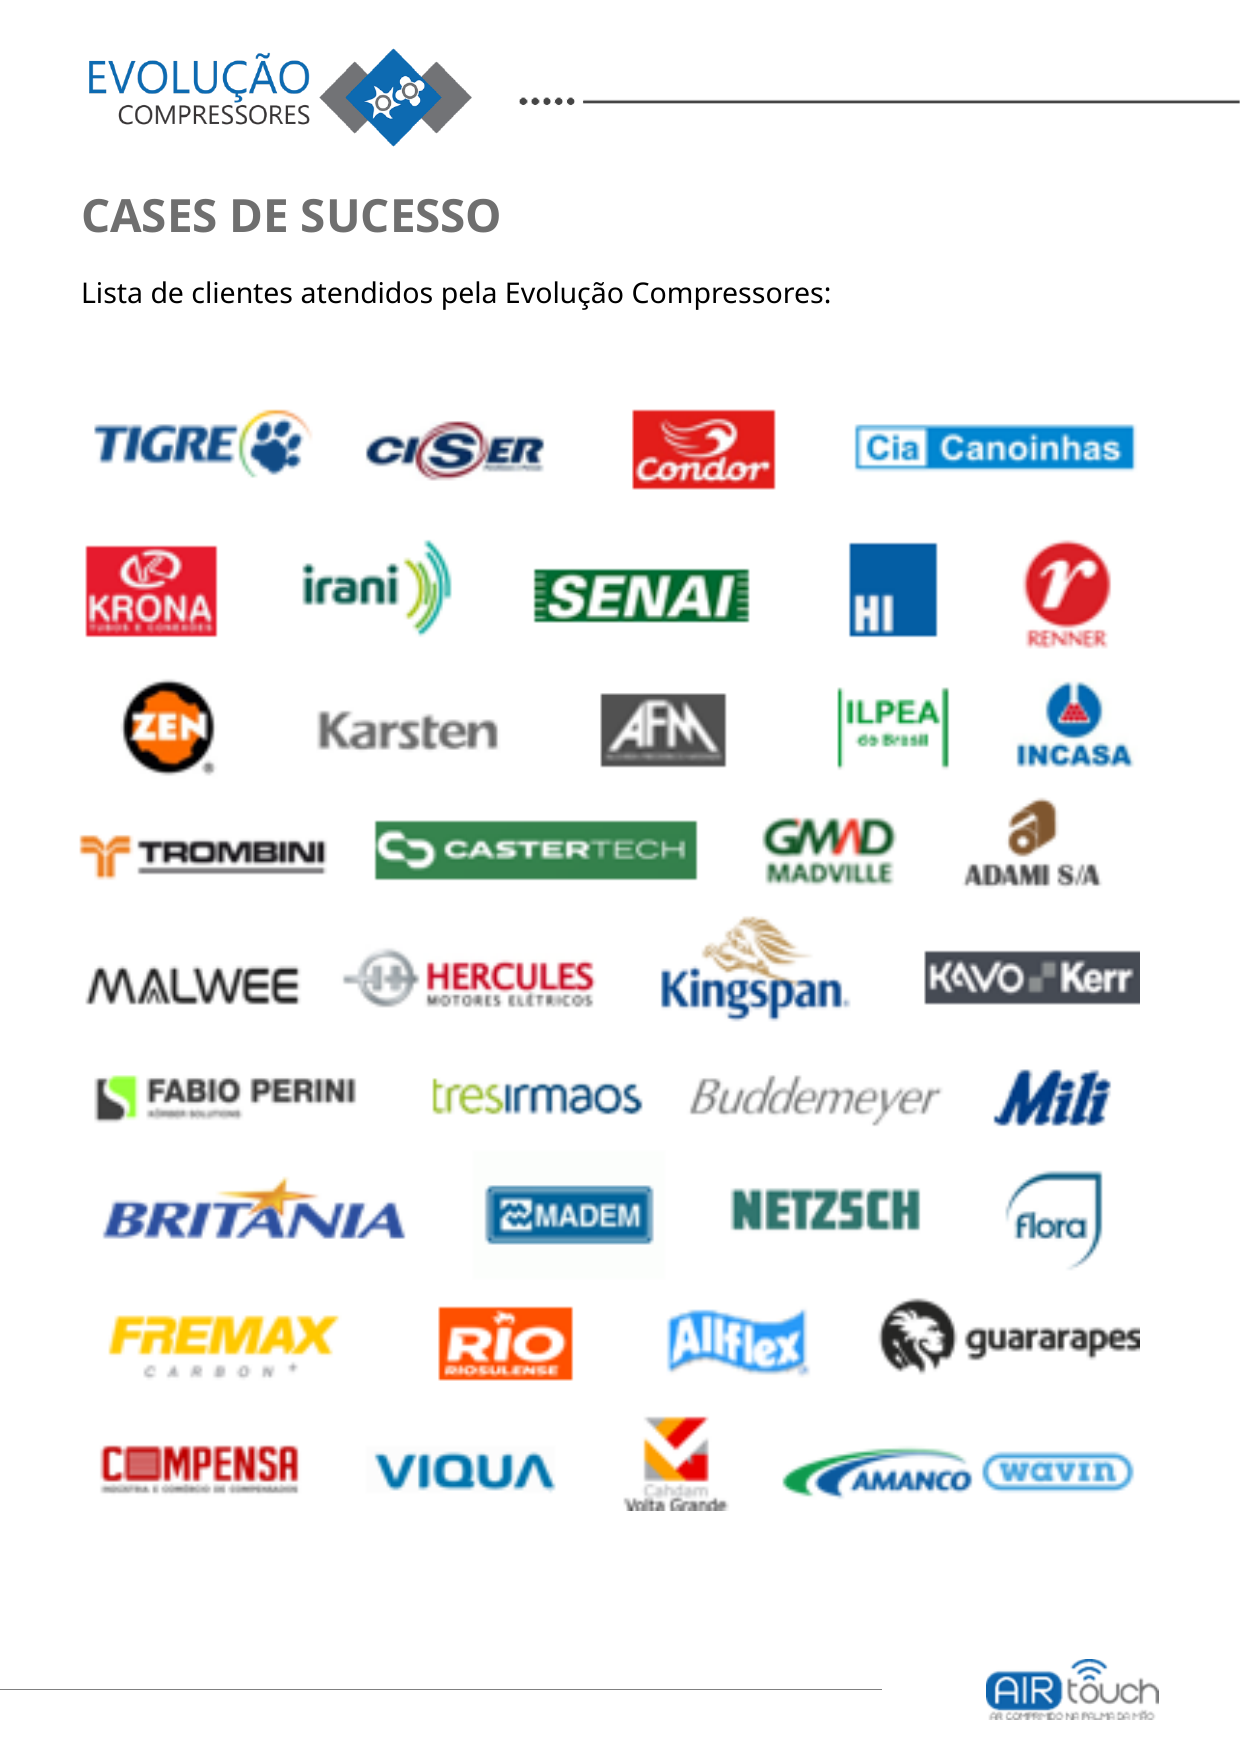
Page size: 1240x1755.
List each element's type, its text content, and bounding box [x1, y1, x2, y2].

picture [986, 1659, 1159, 1720]
text_box [67, 397, 1140, 1511]
text_box Lista de clientes atendidos pela Evolução Compressores: [81, 268, 1171, 309]
picture [14, 10, 1240, 152]
text_box CASES DE SUCESSO [81, 177, 838, 242]
